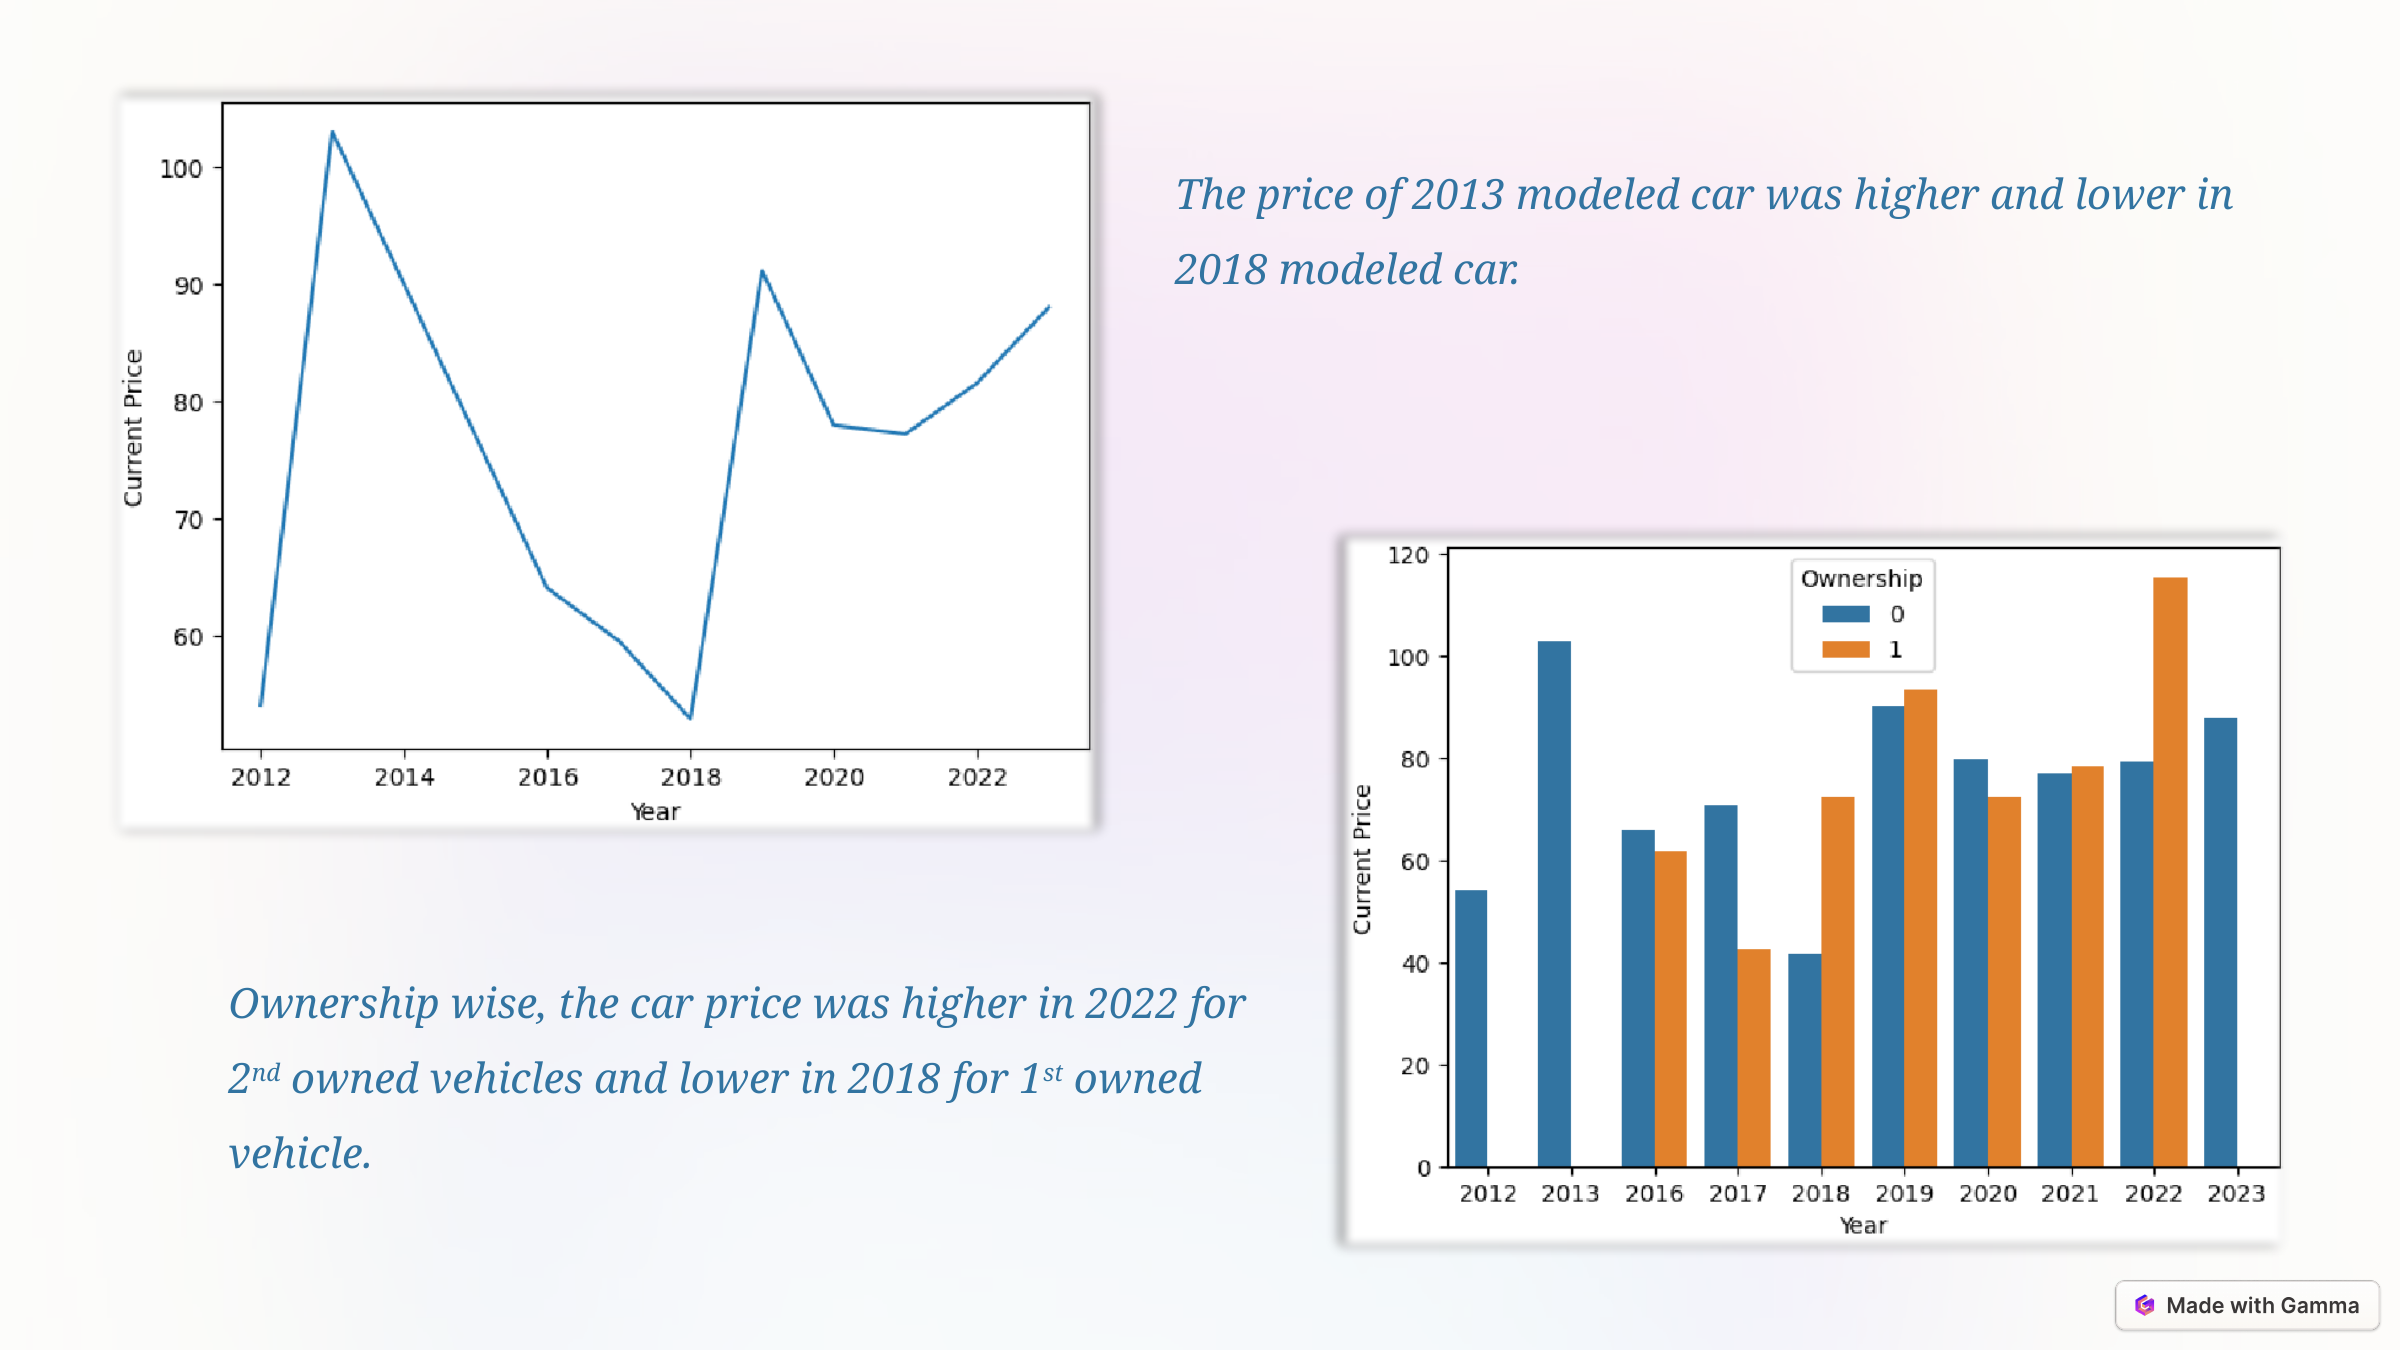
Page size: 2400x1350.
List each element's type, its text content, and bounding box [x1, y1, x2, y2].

picture [106, 86, 1104, 841]
text_box The price of 2013 modeled car was higher and lower in 2018 modeled car. [1160, 135, 2259, 301]
picture [1336, 528, 2294, 1256]
picture [2106, 1271, 2389, 1339]
text_box Ownership wise, the car price was higher in 2022 for 2nd owned vehicles and lower in 2018 for 1st owned vehicle. [213, 944, 1313, 1185]
